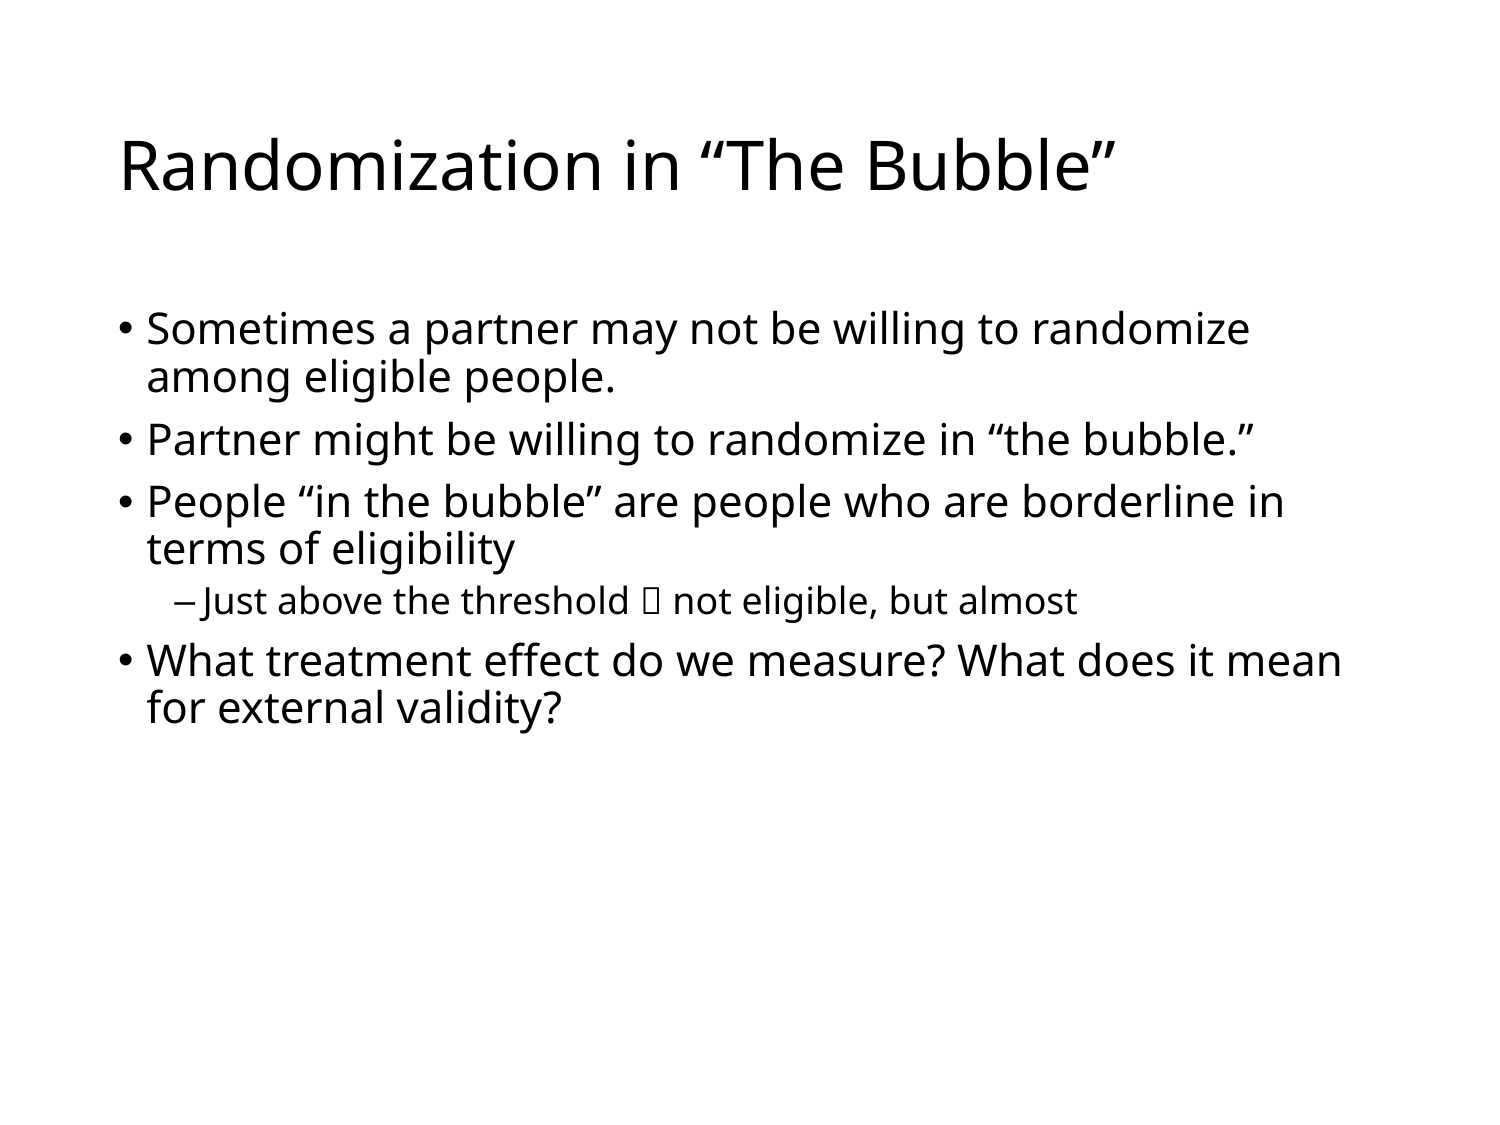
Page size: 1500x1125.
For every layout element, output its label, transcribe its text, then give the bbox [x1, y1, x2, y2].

title Randomization in “The Bubble” [103, 59, 1397, 278]
list Sometimes a partner may not be willing to randomize among eligible people. Partner might be willing to randomize in “the bubble.” People “in the bubble” are people who are borderline in terms of eligibility Just above the threshold  not eligible, but almost What treatment effect do we measure? What does it mean for external validity? [103, 299, 1397, 1014]
